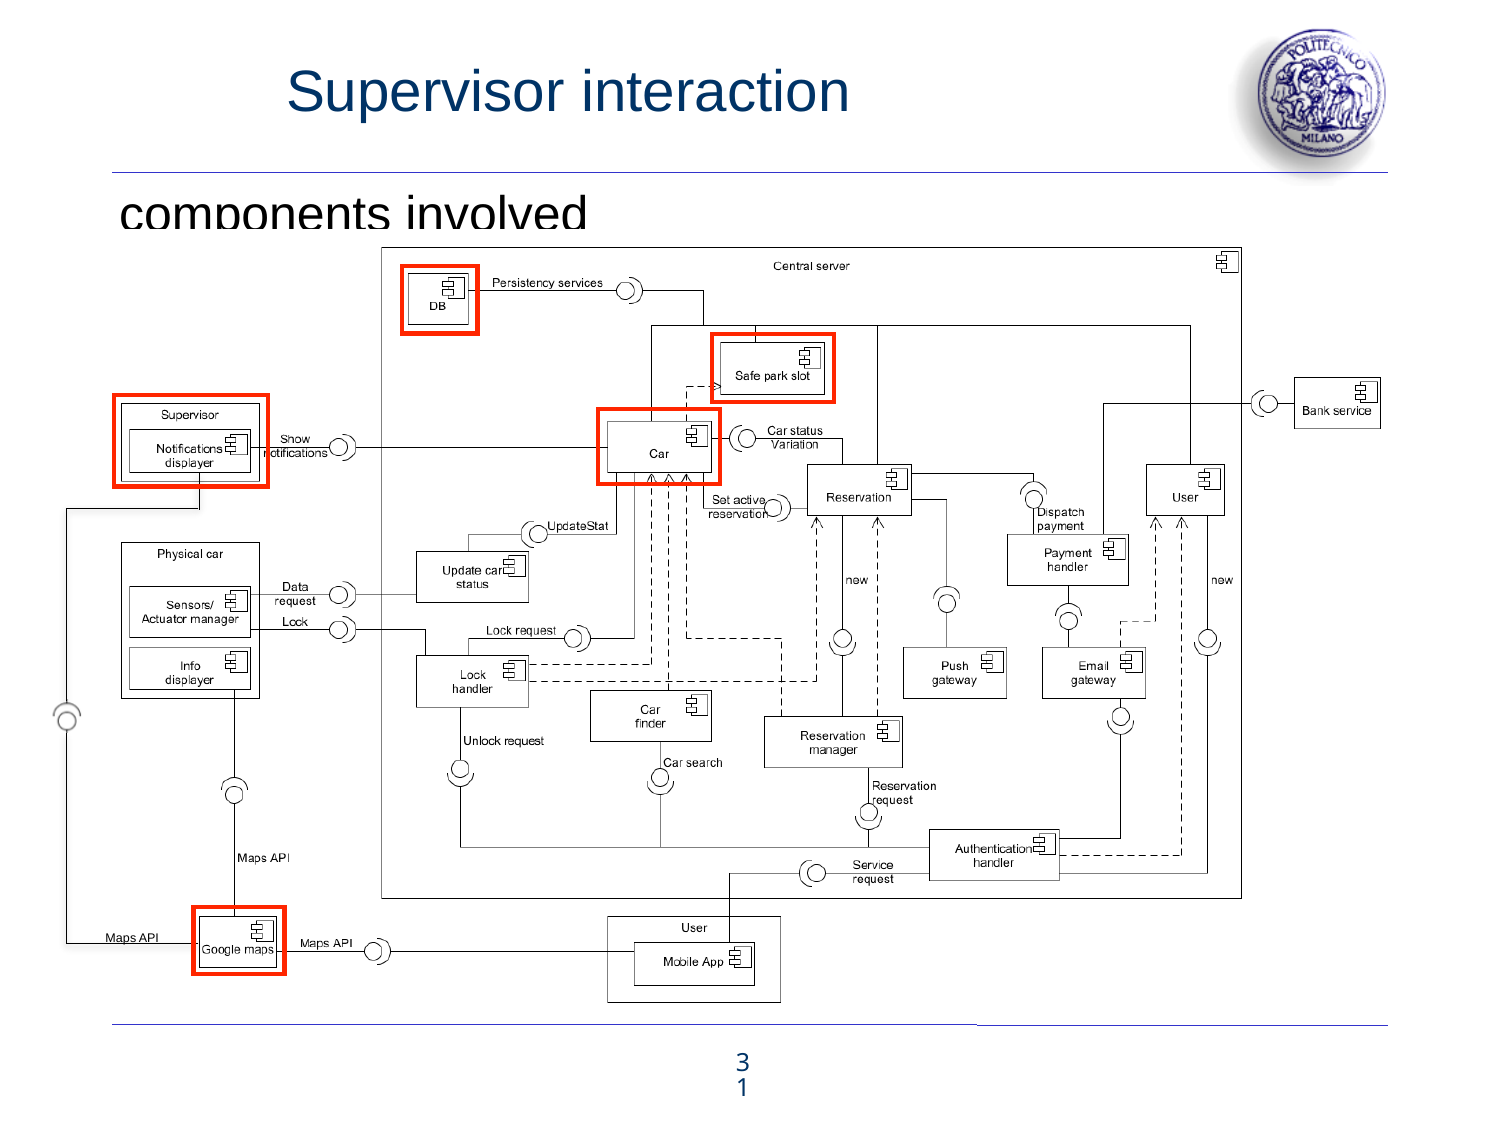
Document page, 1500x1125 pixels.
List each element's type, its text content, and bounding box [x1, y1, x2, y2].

slide_number 31 [727, 1039, 773, 1085]
text_box components involved [111, 174, 597, 228]
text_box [42, 228, 1398, 1020]
title Supervisor interaction [278, 18, 1211, 157]
picture [1228, 16, 1416, 186]
